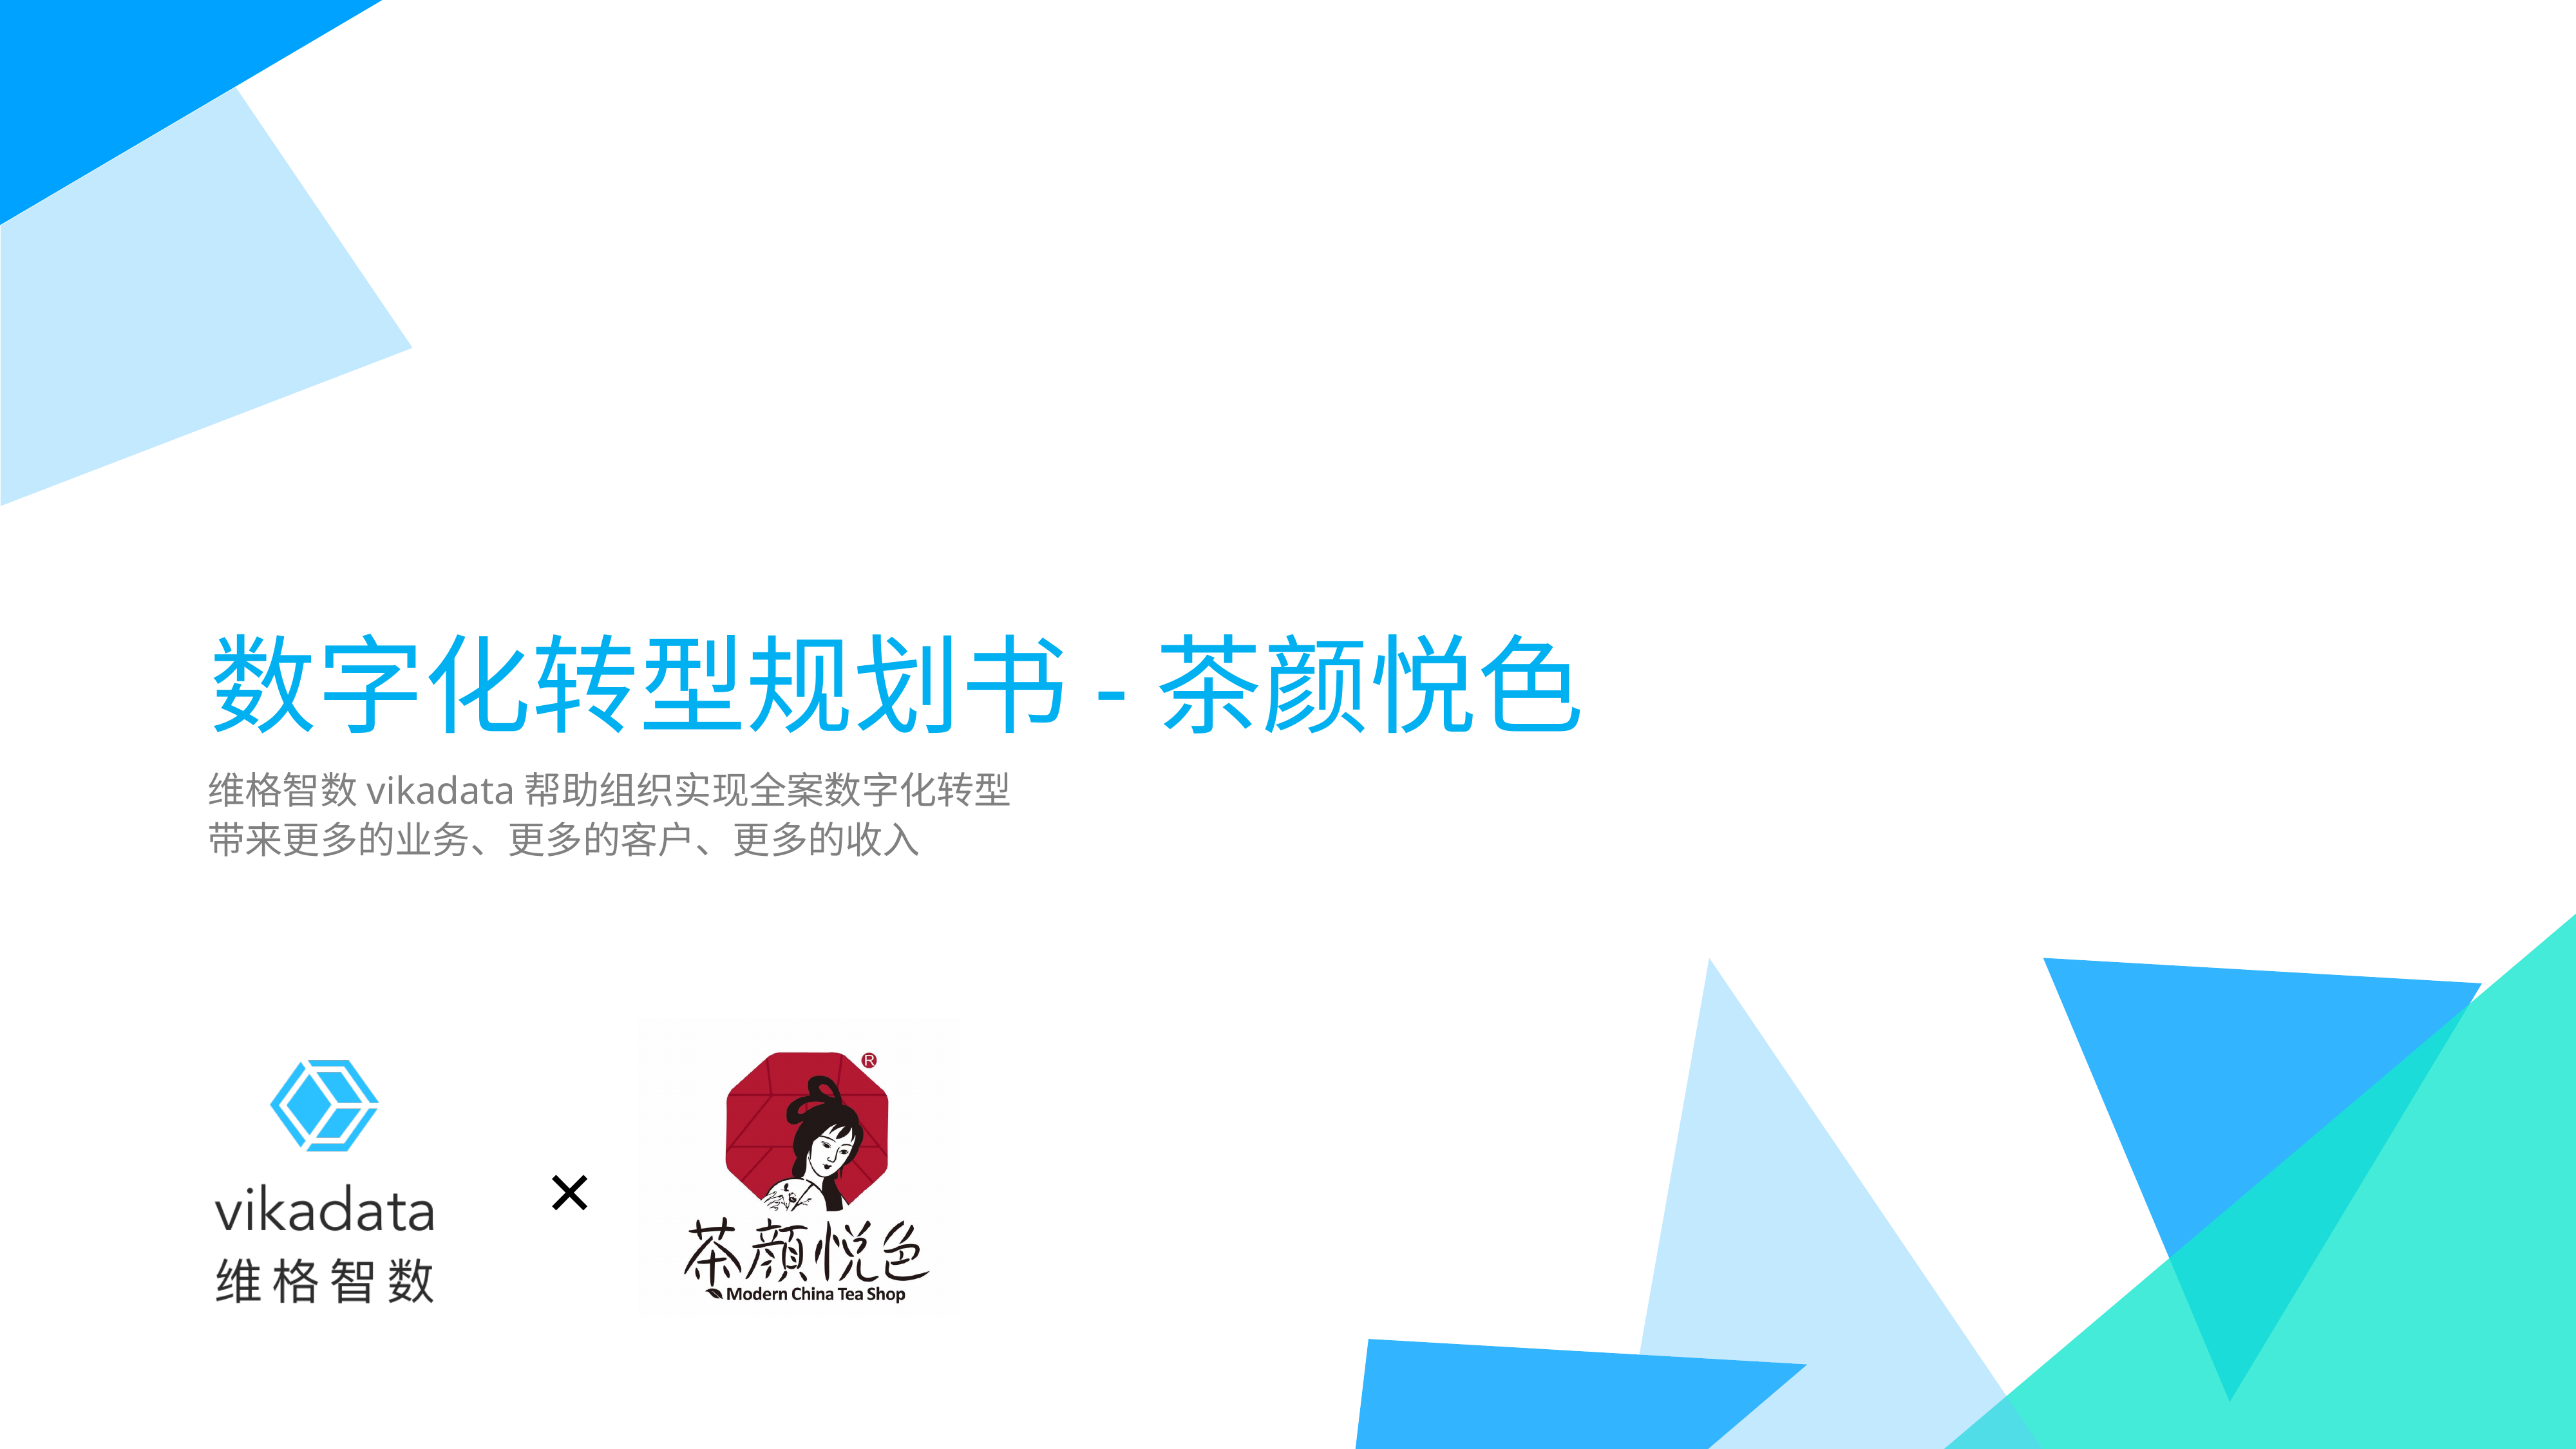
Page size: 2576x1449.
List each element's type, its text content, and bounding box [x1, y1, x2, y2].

text_box × [545, 1133, 636, 1245]
text_box 数字化转型规划书-茶颜悦色 [200, 612, 2075, 751]
picture [638, 1018, 961, 1316]
picture [112, 972, 545, 1406]
text_box 维格智数vikadata帮助组织实现全案数字化转型 带来更多的业务、更多的客户、更多的收入 [200, 754, 1513, 869]
